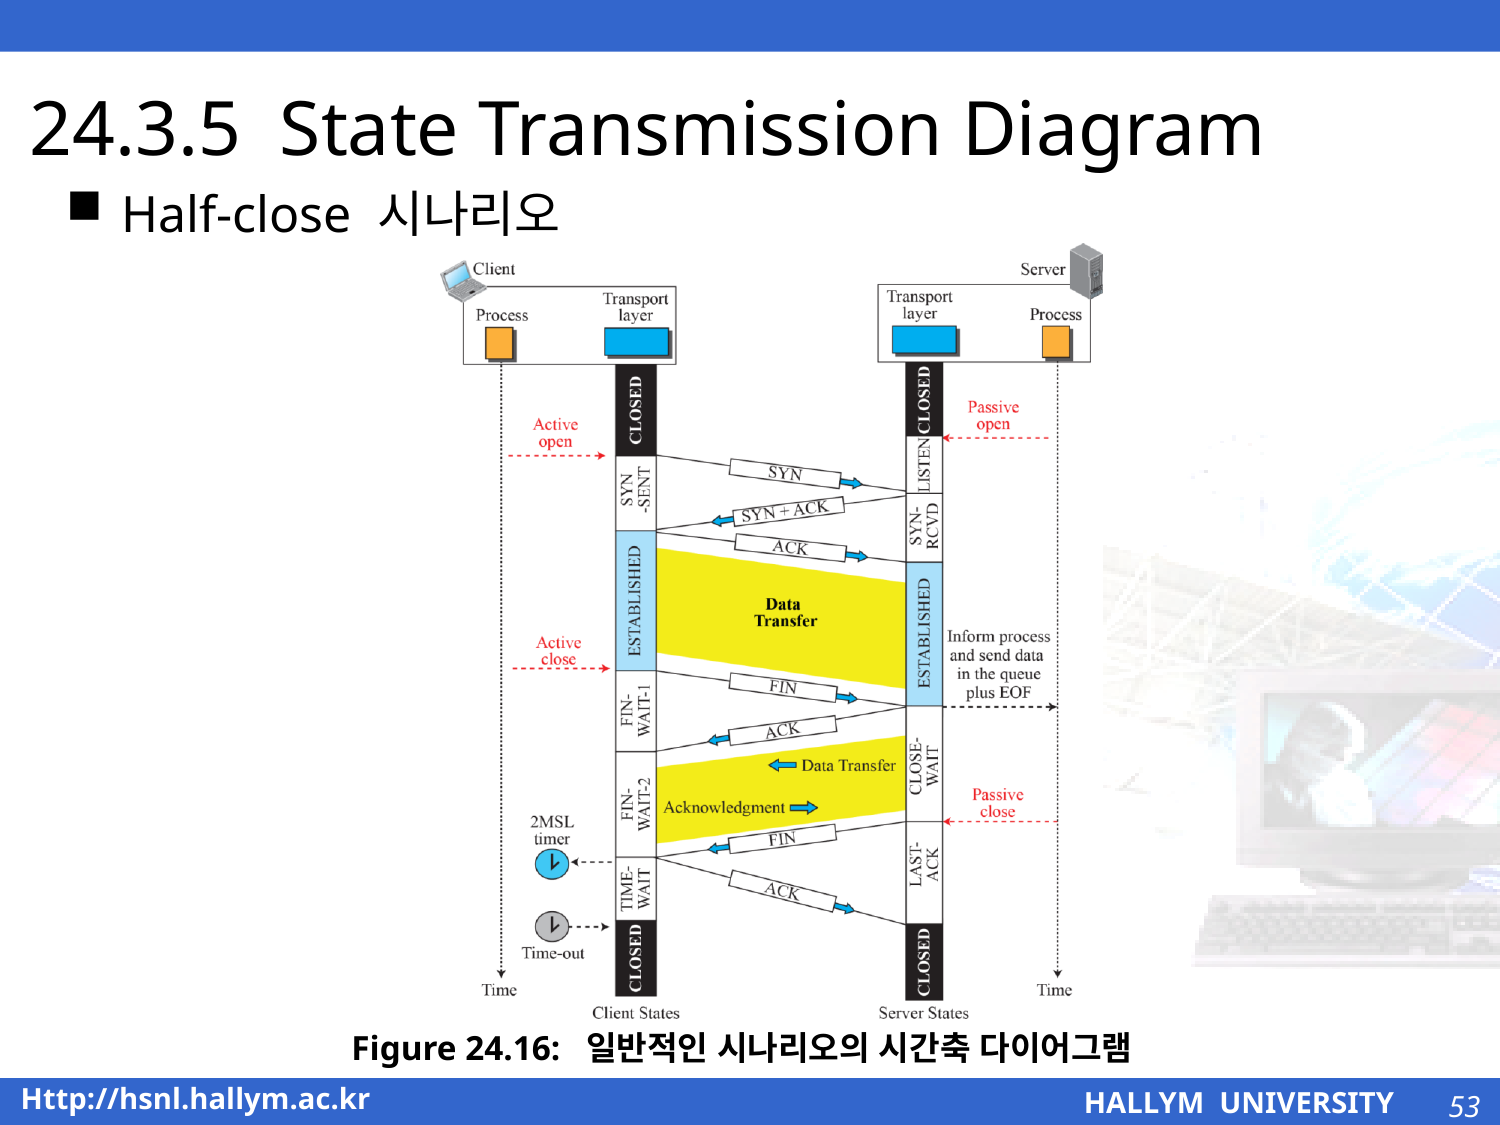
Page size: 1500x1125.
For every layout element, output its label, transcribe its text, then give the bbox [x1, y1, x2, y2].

list Half-close 시나리오 [50, 174, 1450, 1000]
title 24.3.5 State Transmission Diagram [14, 76, 1500, 175]
picture [440, 243, 1103, 1023]
slide_number 53 [1182, 1080, 1496, 1125]
text_box Figure 24.16: 일반적인 시나리오의 시간축 다이어그램 [112, 1022, 1372, 1072]
